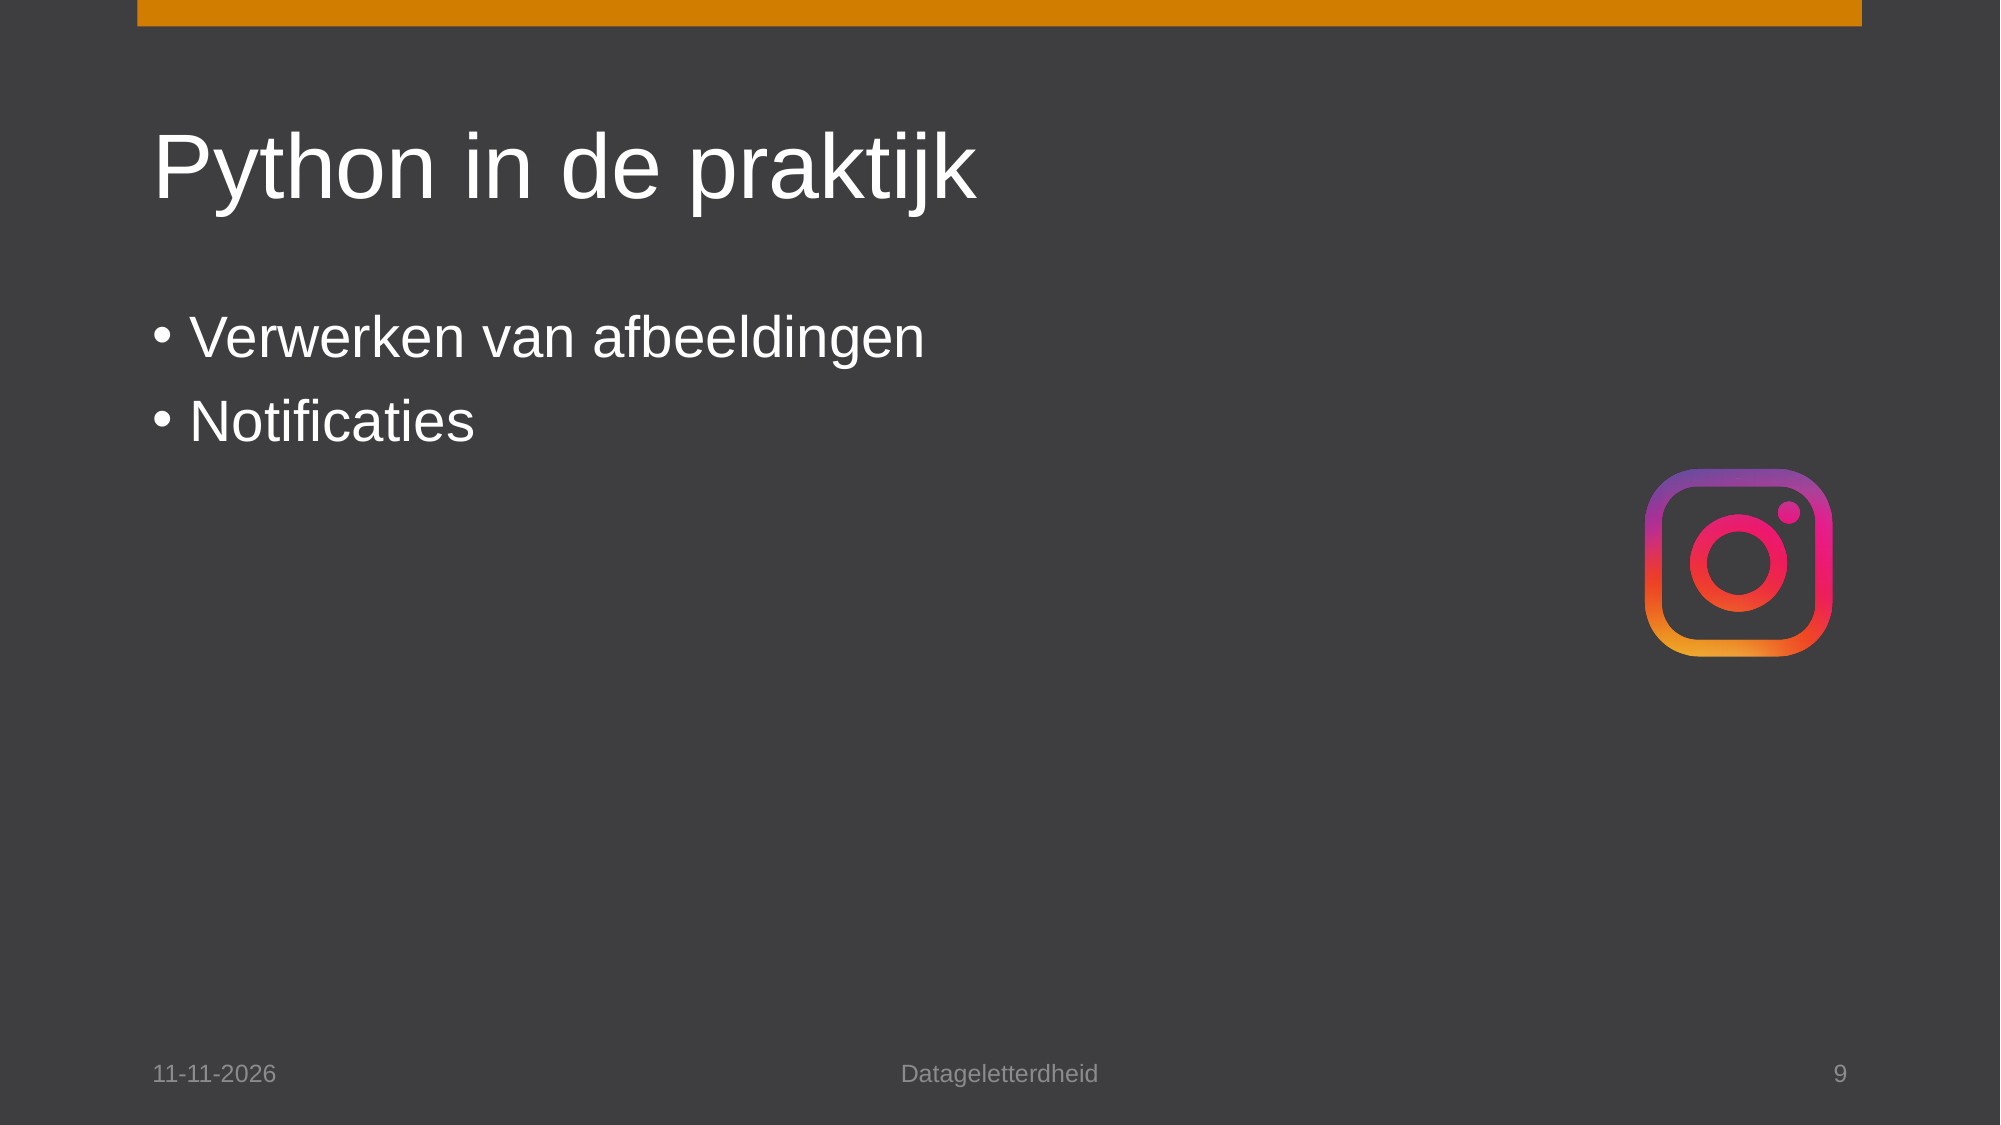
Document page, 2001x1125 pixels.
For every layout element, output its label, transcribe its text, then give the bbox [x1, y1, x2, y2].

list Verwerken van afbeeldingen Notificaties [137, 299, 1863, 1014]
title Python in de praktijk [137, 59, 1863, 278]
picture [1614, 438, 1863, 687]
footer Datageletterdheid [662, 1042, 1338, 1103]
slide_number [137, 1042, 588, 1103]
slide_number 9 [1412, 1042, 1863, 1103]
